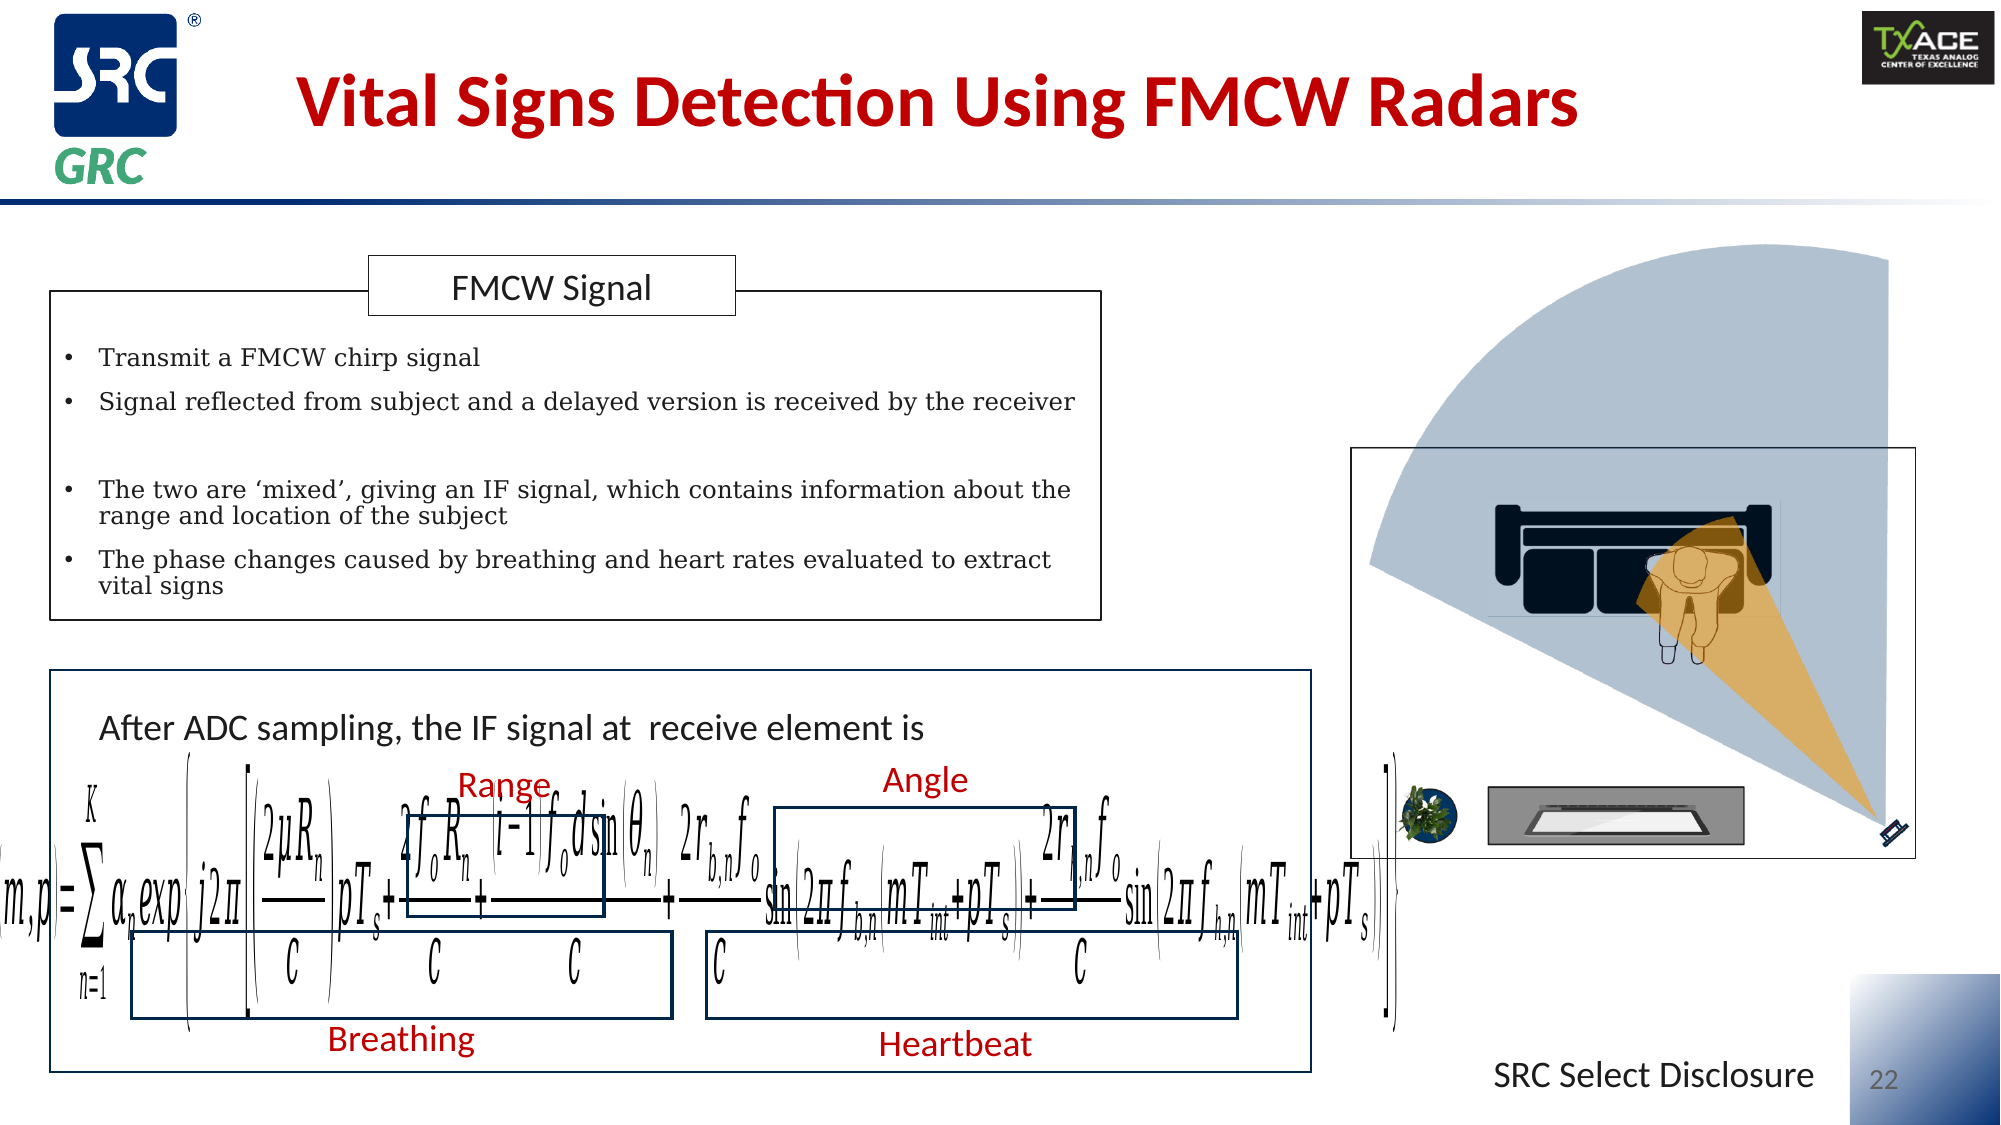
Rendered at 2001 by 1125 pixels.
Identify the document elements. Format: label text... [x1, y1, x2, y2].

picture [1862, 11, 1995, 85]
text_box FMCW Signal [368, 255, 736, 316]
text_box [0, 747, 1402, 1072]
title Vital Signs Detection Using FMCW Radars [281, 23, 1863, 183]
footer SRC Select Disclosure [1030, 1042, 1831, 1103]
picture [1350, 244, 1916, 859]
text_box [49, 669, 1312, 747]
picture [40, 0, 235, 198]
